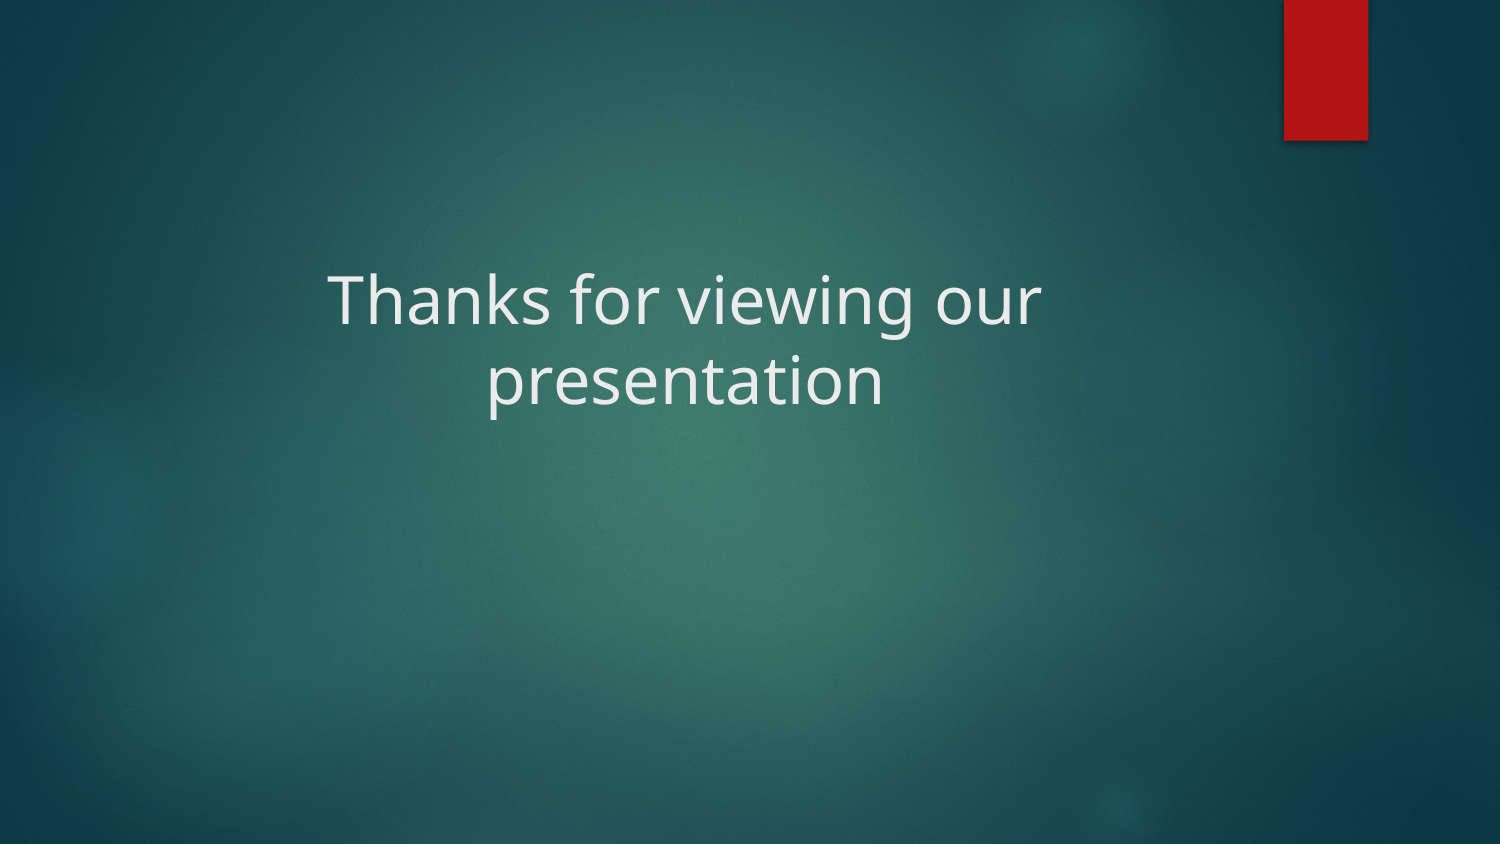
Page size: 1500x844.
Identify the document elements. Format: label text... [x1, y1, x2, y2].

list Thanks for viewing our presentation [135, 252, 1237, 769]
picture [0, 0, 1500, 844]
